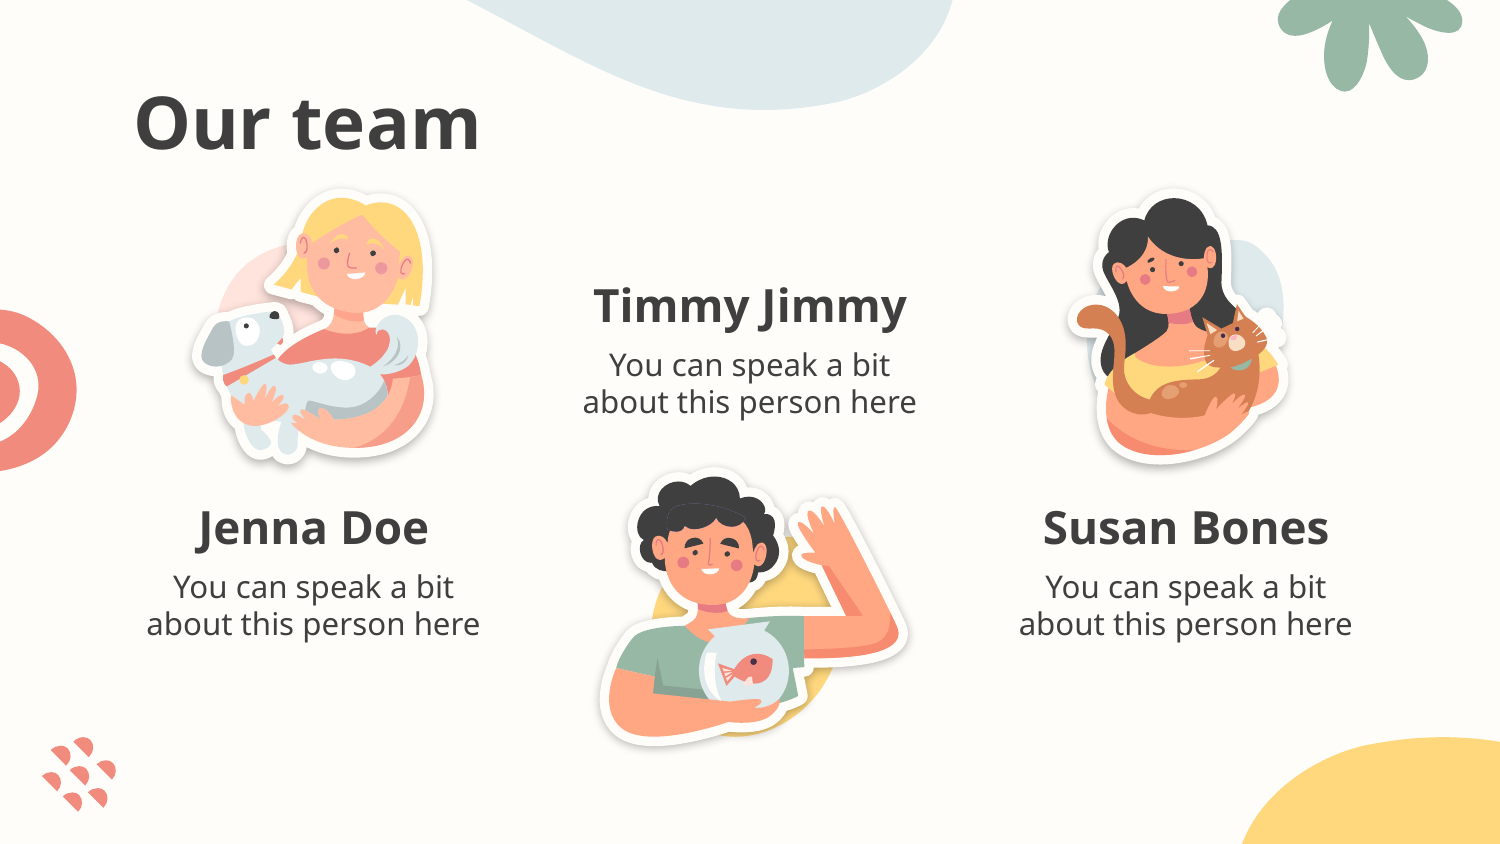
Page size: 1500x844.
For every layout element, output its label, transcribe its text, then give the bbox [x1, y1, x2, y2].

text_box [596, 476, 904, 737]
title Timmy Jimmy [553, 264, 947, 335]
subtitle You can speak a bit about this person here [116, 557, 511, 652]
title Susan Bones [989, 486, 1383, 557]
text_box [1075, 197, 1298, 456]
title Our team [118, 72, 1382, 167]
subtitle You can speak a bit about this person here [989, 557, 1383, 652]
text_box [194, 197, 433, 456]
subtitle You can speak a bit about this person here [553, 335, 947, 430]
title Jenna Doe [116, 486, 511, 557]
